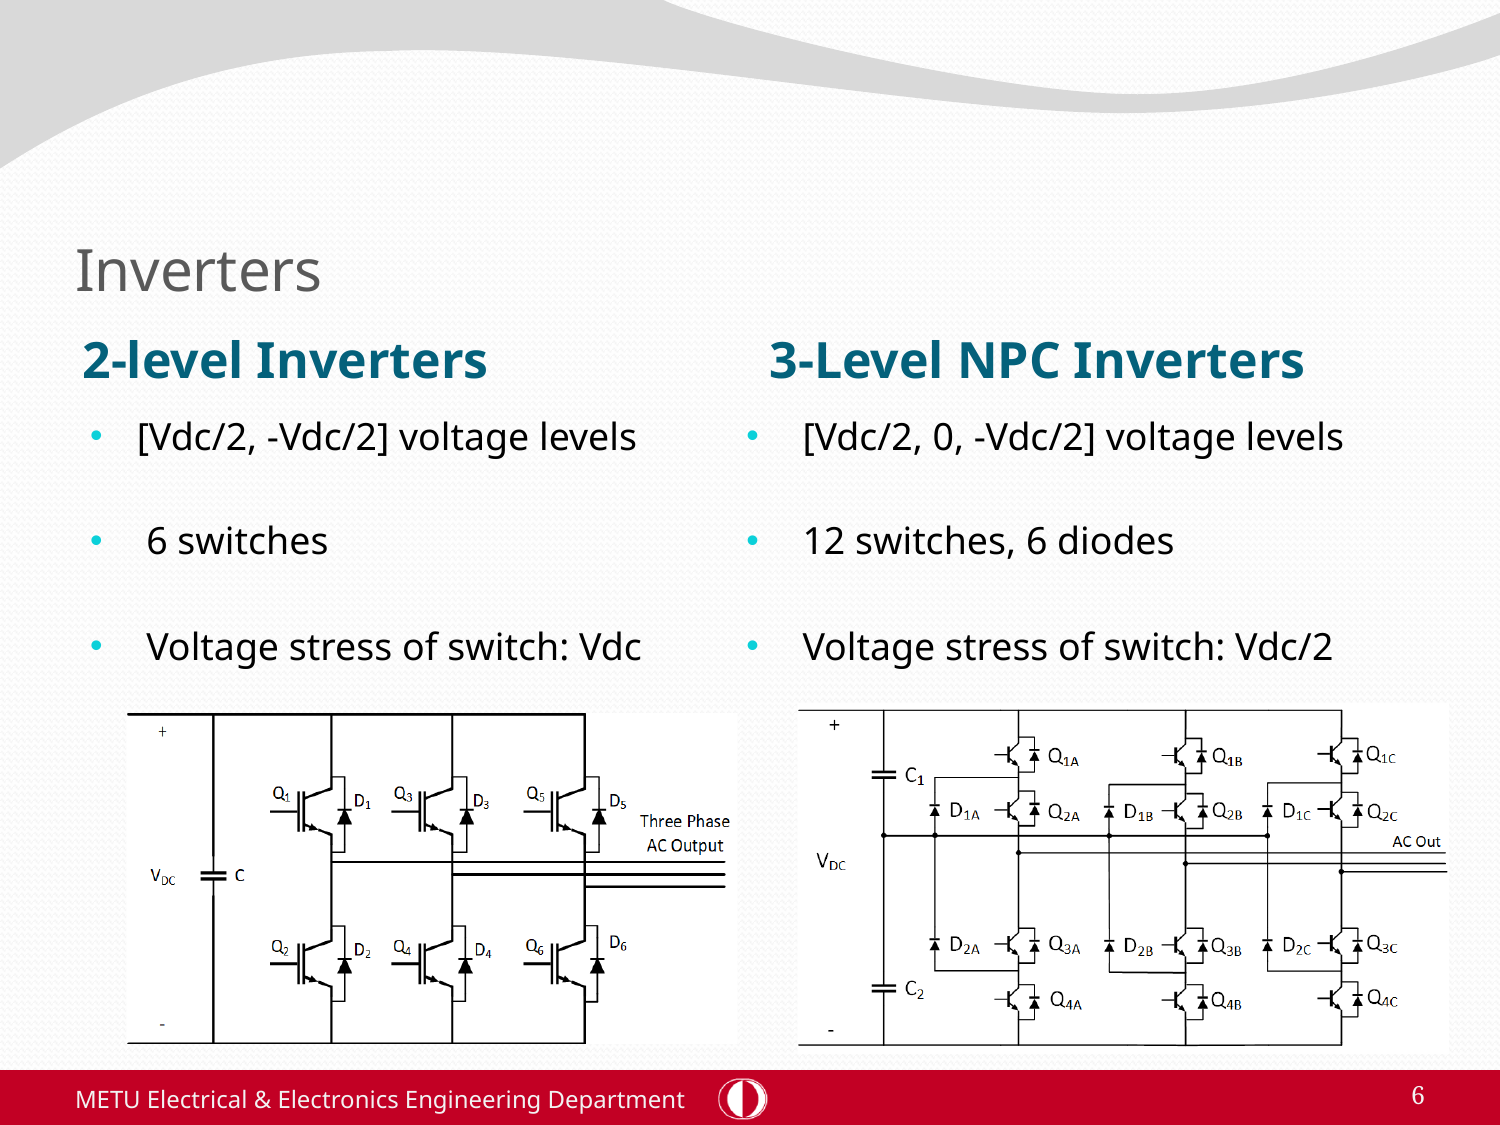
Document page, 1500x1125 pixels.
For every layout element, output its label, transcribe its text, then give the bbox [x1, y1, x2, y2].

slide_number METU Electrical & Electronics Engineering Department [790, 704, 797, 1044]
list [Vdc/2, -Vdc/2] voltage levels 6 switches Voltage stress of switch: Vdc [75, 412, 731, 1044]
list 2-level Inverters [75, 304, 738, 412]
title Inverters [75, 115, 1425, 303]
list 3-Level NPC Inverters [761, 305, 1425, 412]
slide_number 6 [1330, 1070, 1425, 1114]
picture [126, 712, 738, 1044]
slide_number METU Electrical & Electronics Engineering Department [738, 716, 742, 1044]
list [Vdc/2, 0, -Vdc/2] voltage levels 12 switches, 6 diodes Voltage stress of switch: Vdc/2 [731, 412, 1426, 1044]
slide_number METU Electrical & Electronics Engineering Department [75, 1070, 732, 1114]
picture [797, 702, 1450, 1054]
picture [713, 1078, 781, 1122]
slide_number 13 [119, 714, 126, 1044]
